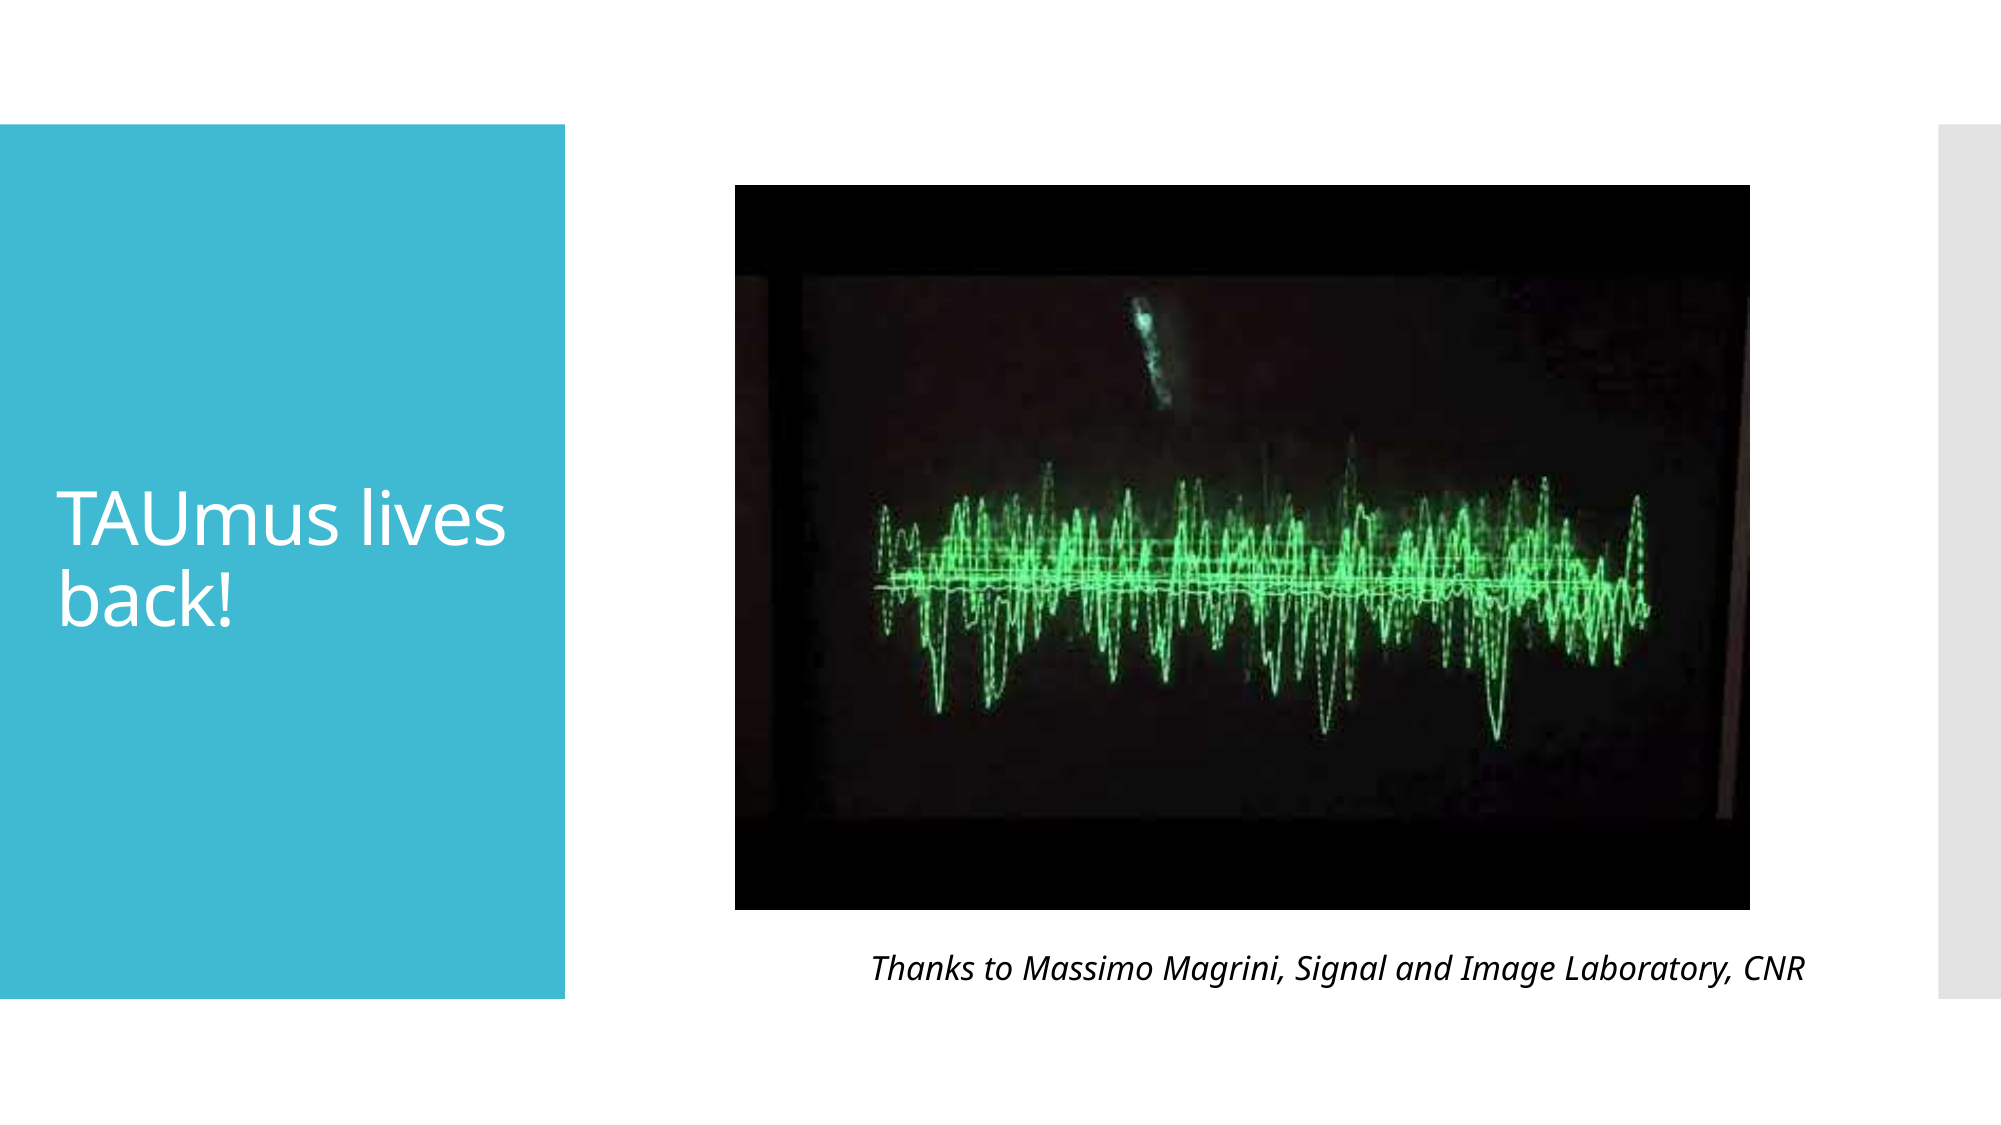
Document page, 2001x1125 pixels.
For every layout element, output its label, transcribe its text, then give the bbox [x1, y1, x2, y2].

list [734, 184, 1751, 911]
title TAUmus lives back! [41, 184, 525, 940]
text_box Thanks to Massimo Magrini, Signal and Image Laboratory, CNR [855, 940, 1898, 995]
